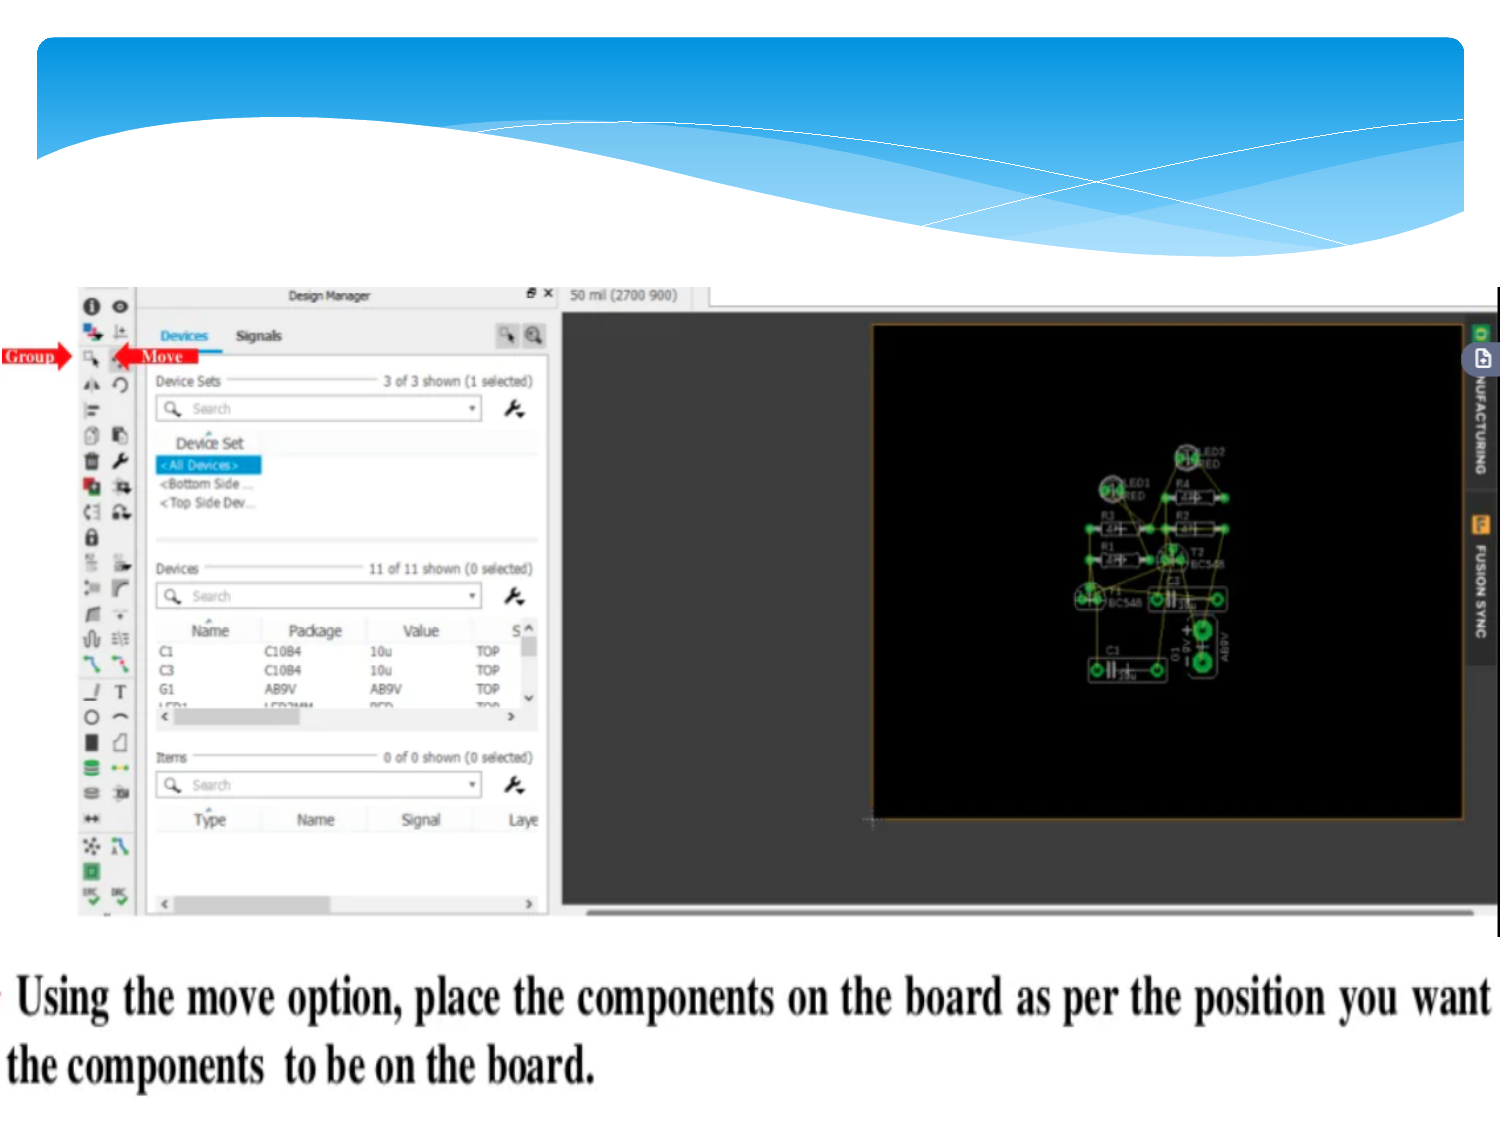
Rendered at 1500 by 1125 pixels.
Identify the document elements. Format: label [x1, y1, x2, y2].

picture [0, 287, 1500, 1101]
